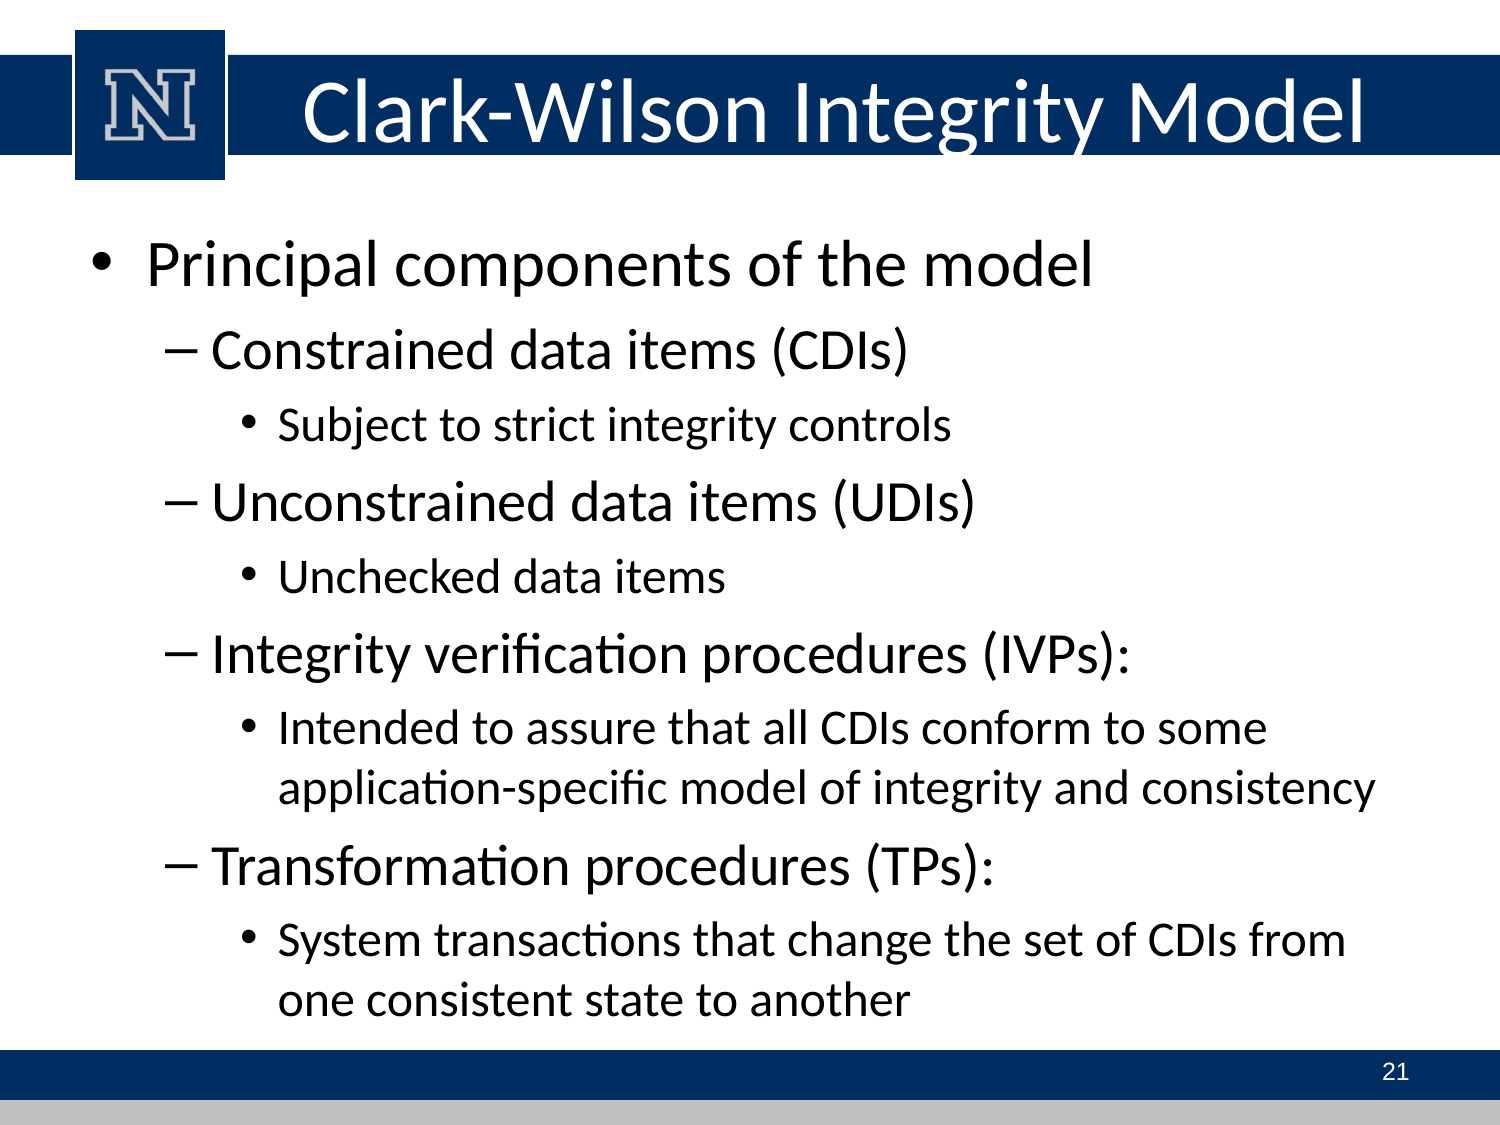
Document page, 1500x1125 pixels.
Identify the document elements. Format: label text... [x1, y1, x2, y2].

slide_number 21 [1074, 1040, 1425, 1100]
list Principal components of the model Constrained data items (CDIs) Subject to strict integrity controls Unconstrained data items (UDIs) Unchecked data items Integrity verification procedures (IVPs): Intended to assure that all CDIs conform to some application-specific model of integrity and consistency Transformation procedures (TPs): System transactions that change the set of CDIs from one consistent state to another [75, 212, 1425, 1005]
title Clark-Wilson Integrity Model [287, 12, 1475, 200]
picture [75, 30, 225, 180]
